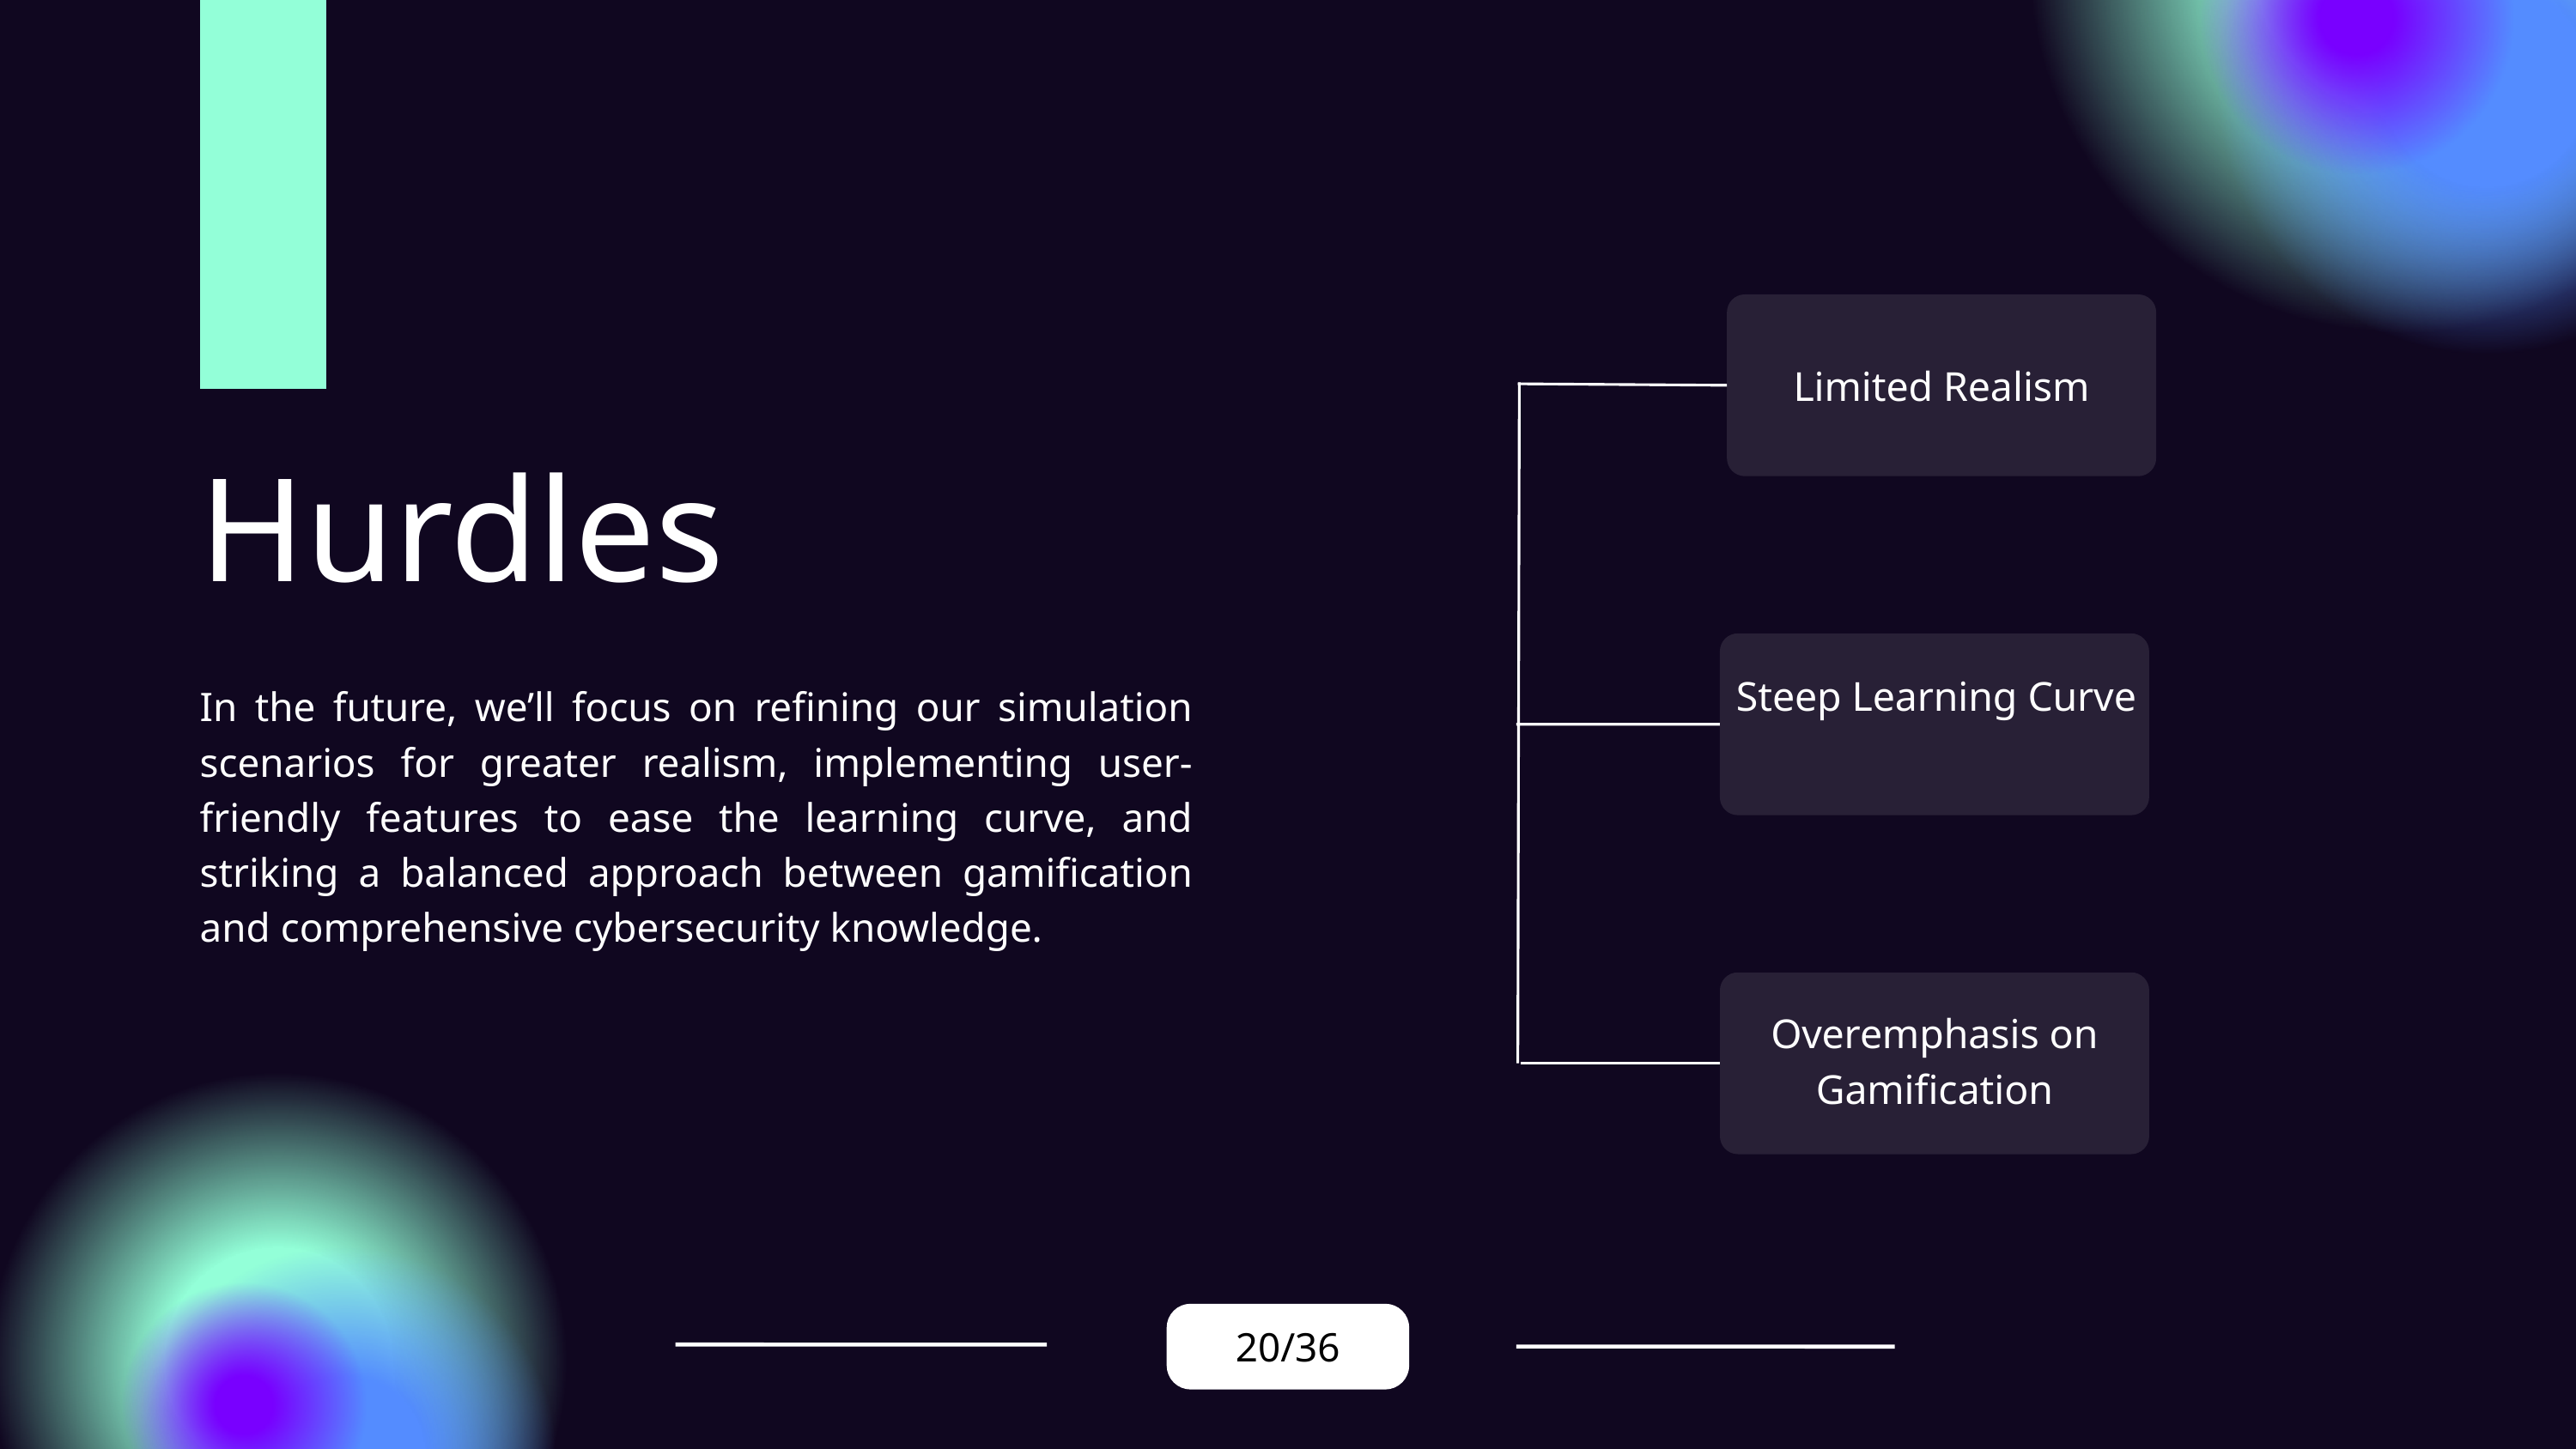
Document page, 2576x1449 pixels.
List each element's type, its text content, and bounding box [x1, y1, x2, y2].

text_box In the future, we’ll focus on refining our simulation scenarios for greater realism, implementing user-friendly features to ease the learning curve, and striking a balanced approach between gamification and comprehensive cybersecurity knowledge. [199, 674, 1194, 950]
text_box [1726, 294, 2157, 476]
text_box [1719, 633, 2150, 815]
text_box [2028, 0, 2576, 356]
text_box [1166, 1303, 1410, 1390]
text_box Hurdles [199, 409, 1347, 611]
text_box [1719, 972, 2150, 1155]
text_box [199, 0, 326, 390]
text_box [0, 1071, 568, 1449]
